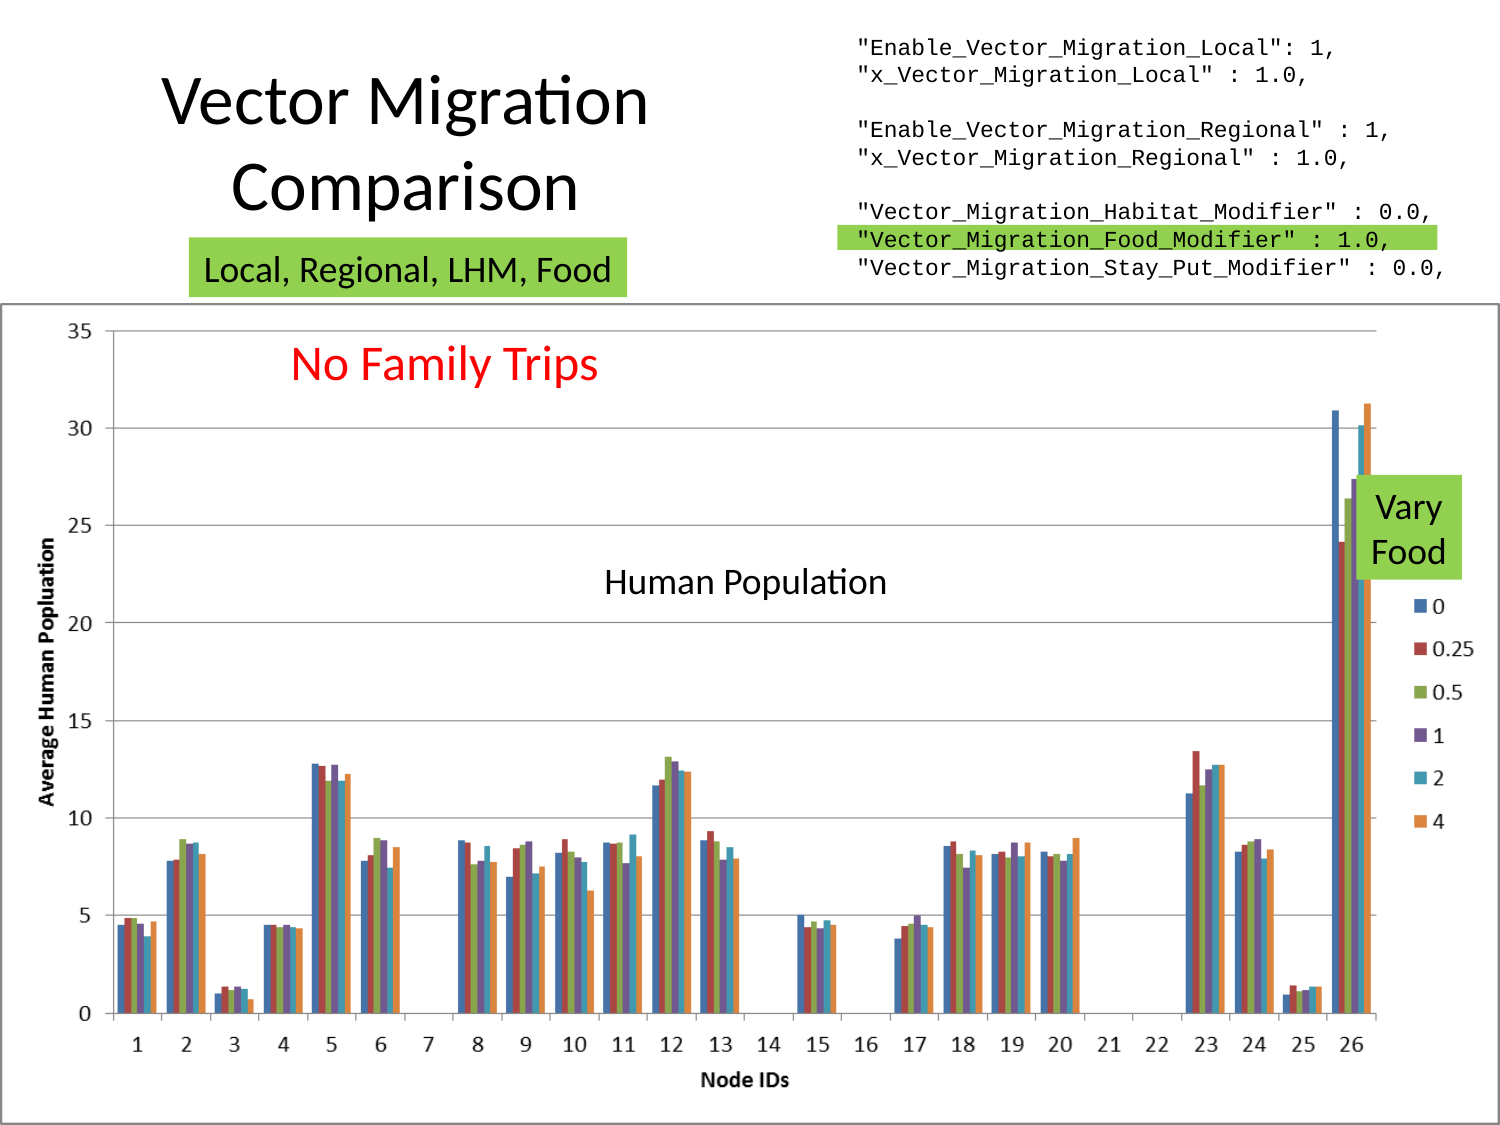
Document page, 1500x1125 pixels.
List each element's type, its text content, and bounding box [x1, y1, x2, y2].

text_box Vector Migration Comparison [74, 45, 738, 233]
text_box [835, 223, 841, 252]
text_box Local, Regional, LHM, Food [188, 237, 628, 298]
picture [0, 303, 1500, 1125]
text_box "Enable_Vector_Migration_Local": 1, "x_Vector_Migration_Local" : 1.0, "Enable_Vector_Migration_Regional" : 1, "x_Vector_Migration_Regional" : 1.0, "Vector_Migration_Habitat_Modifier" : 0.0, "Vector_Migration_Food_Modifier" : 1.0, "Vector_Migration_Stay_Put_Modifier" : 0.0, [841, 24, 1463, 287]
